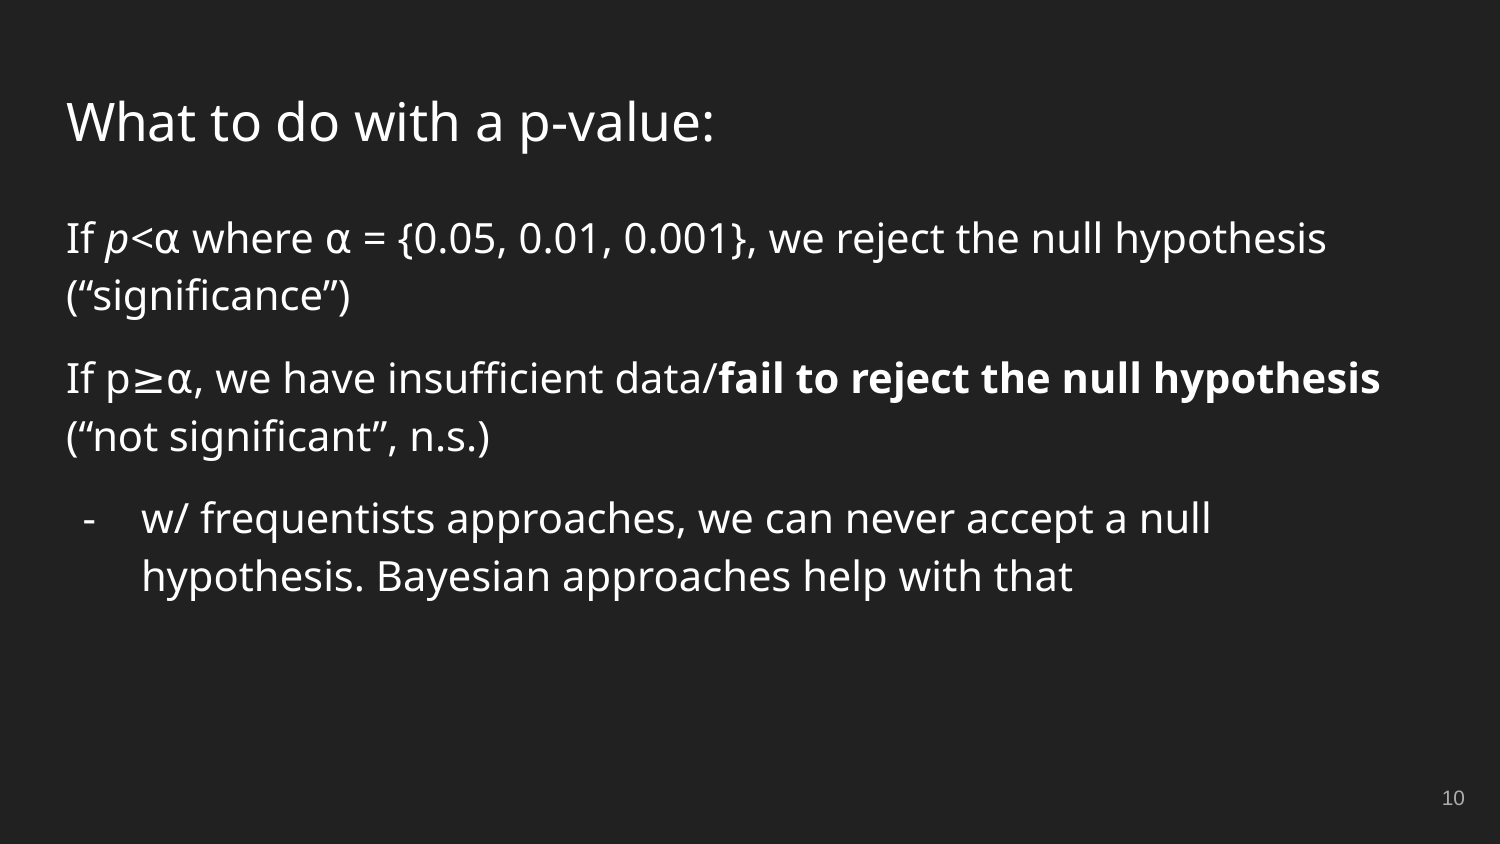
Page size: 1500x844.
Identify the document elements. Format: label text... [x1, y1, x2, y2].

list If p<⍺ where ⍺ = {0.05, 0.01, 0.001}, we reject the null hypothesis (“significance”) If p≥⍺, we have insufficient data/fail to reject the null hypothesis (“not significant”, n.s.) w/ frequentists approaches, we can never accept a null hypothesis. Bayesian approaches help with that [51, 189, 1449, 750]
title What to do with a p-value: [51, 72, 1449, 167]
slide_number ‹#› [1389, 764, 1480, 830]
